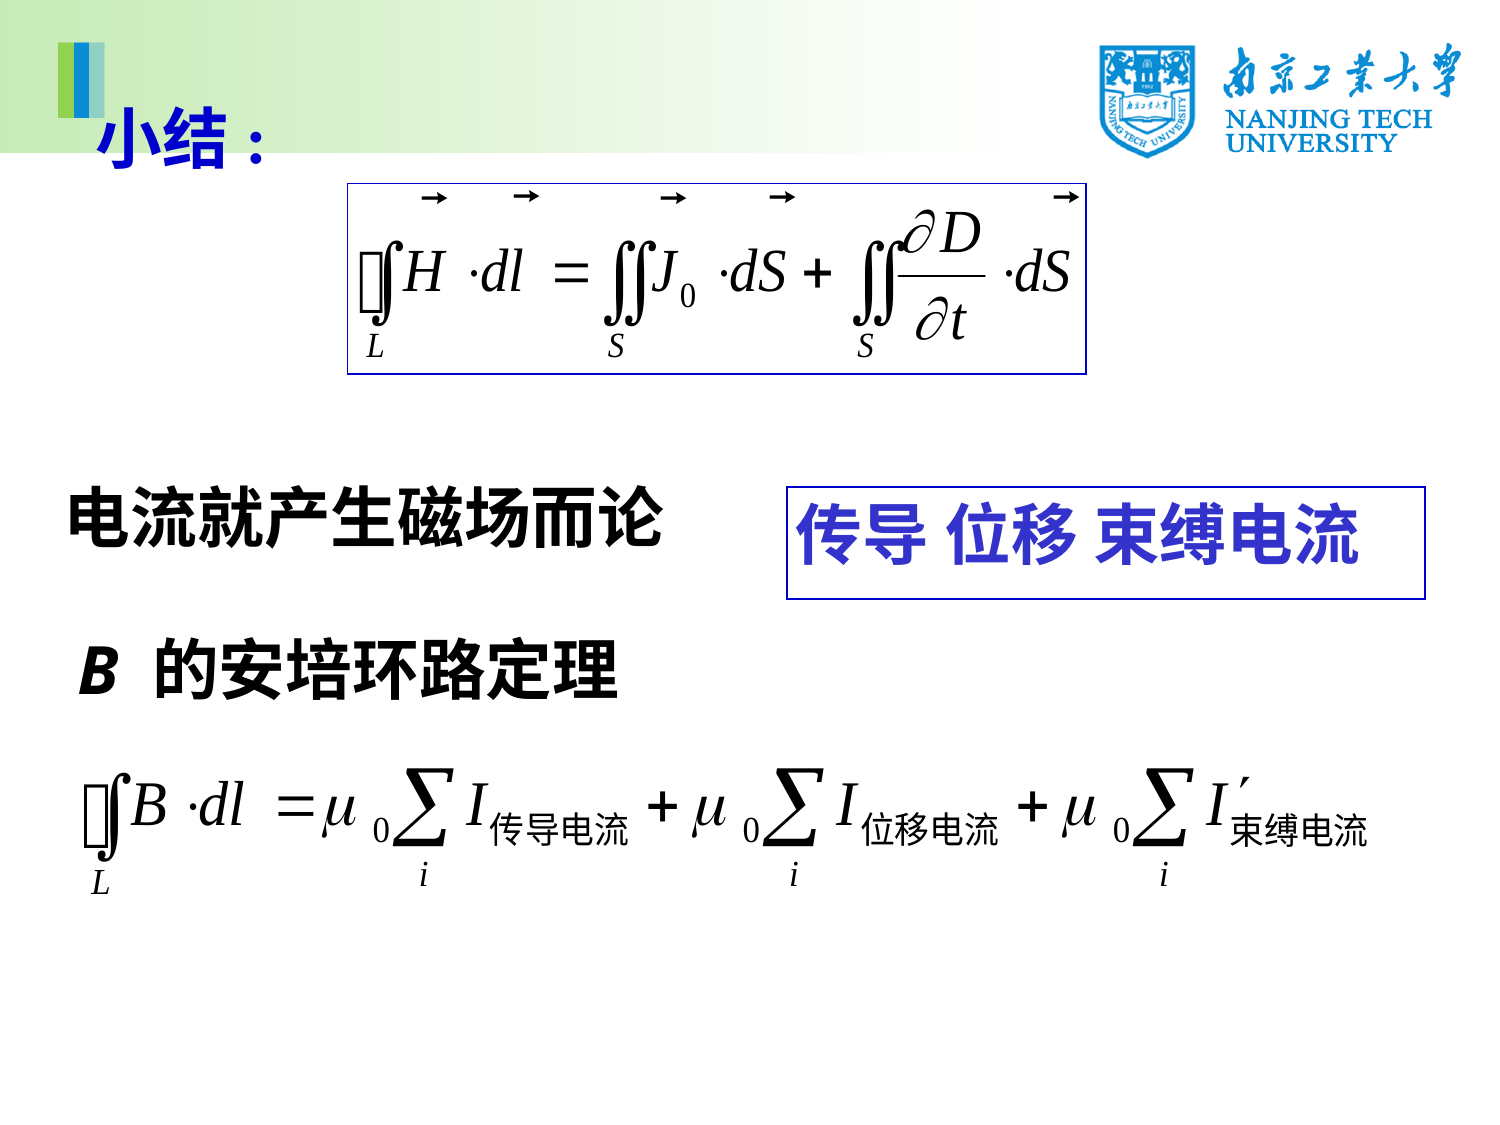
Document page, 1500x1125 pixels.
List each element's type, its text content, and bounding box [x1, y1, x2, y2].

text_box B 的安培环路定理 [62, 620, 688, 716]
text_box 电流就产生磁场而论 [48, 467, 701, 563]
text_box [71, 751, 1384, 906]
picture [0, 0, 1500, 1125]
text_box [348, 183, 1086, 374]
text_box 小结: [80, 88, 283, 184]
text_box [780, 484, 1426, 600]
